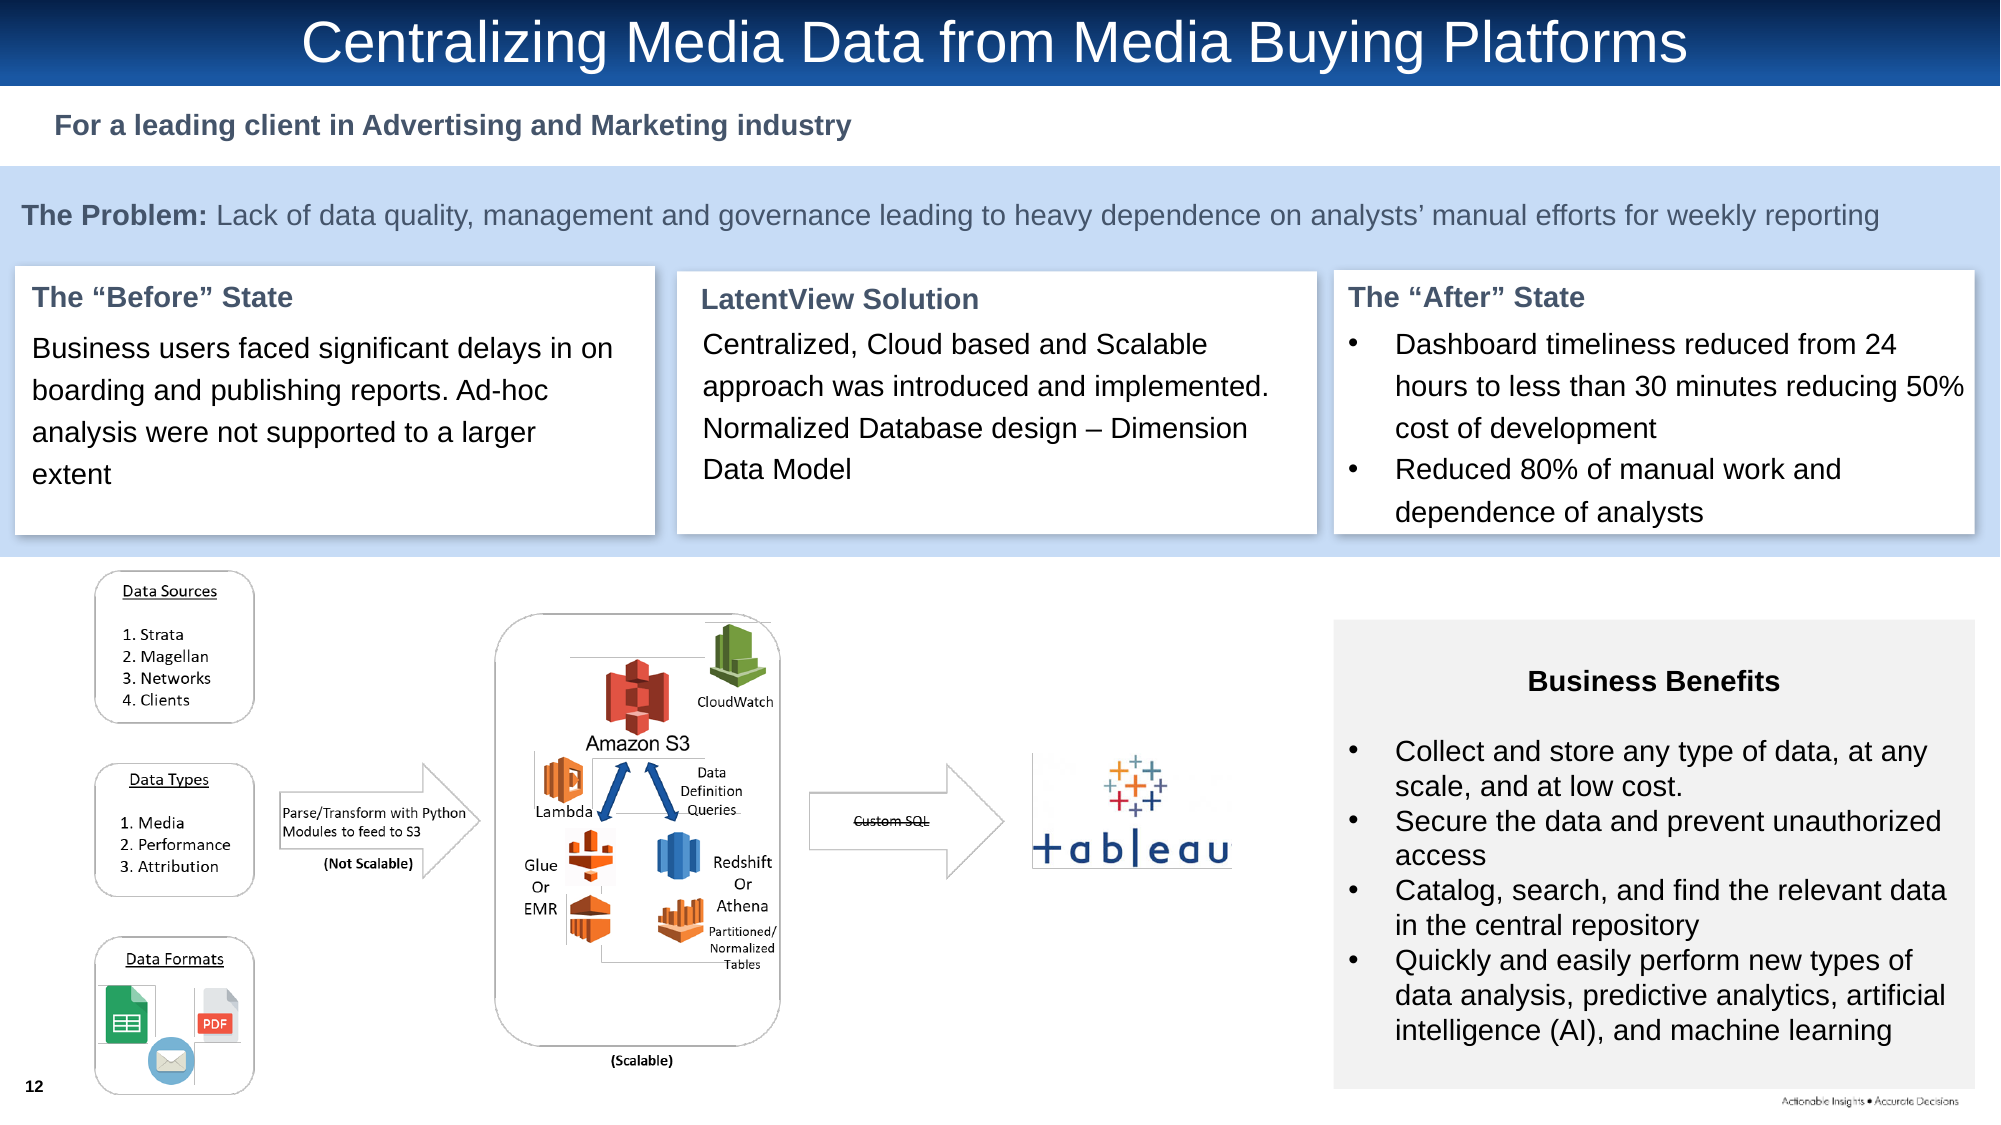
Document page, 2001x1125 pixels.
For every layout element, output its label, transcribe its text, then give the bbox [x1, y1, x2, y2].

text_box The Problem: Lack of data quality, management and governance leading to heavy dependence on analysts’ manual efforts for weekly reporting [6, 162, 1934, 258]
picture [1754, 959, 1988, 1125]
text_box [1333, 270, 1975, 310]
text_box The “After” State [1333, 271, 1750, 321]
text_box The “Before” State [17, 271, 433, 321]
text_box Centralized, Cloud based and Scalable approach was introduced and implemented. Normalized Database design – Dimension Data Model [687, 310, 1308, 536]
text_box Dashboard timeliness reduced from 24 hours to less than 30 minutes reducing 50% cost of development Reduced 80% of manual work and dependence of analysts [1333, 310, 1983, 536]
text_box [15, 266, 655, 535]
title Centralizing Media Data from Media Buying Platforms [98, 9, 1894, 77]
text_box For a leading client in Advertising and Marketing industry [39, 74, 1012, 162]
text_box Business users faced significant delays in on boarding and publishing reports. Ad-hoc analysis were not supported to a larger extent [17, 315, 640, 540]
text_box LatentView Solution [686, 273, 1036, 324]
text_box Business Benefits Collect and store any type of data, at any scale, and at low cost. Secure the data and prevent unauthorized access Catalog, search, and find the relevant data in the central repository Quickly and easily perform new types of data analysis, predictive analytics, artificial intelligence (AI), and machine learning [1333, 619, 1975, 1089]
picture [94, 570, 1232, 1095]
text_box [677, 271, 1317, 535]
text_box [0, 165, 2000, 558]
